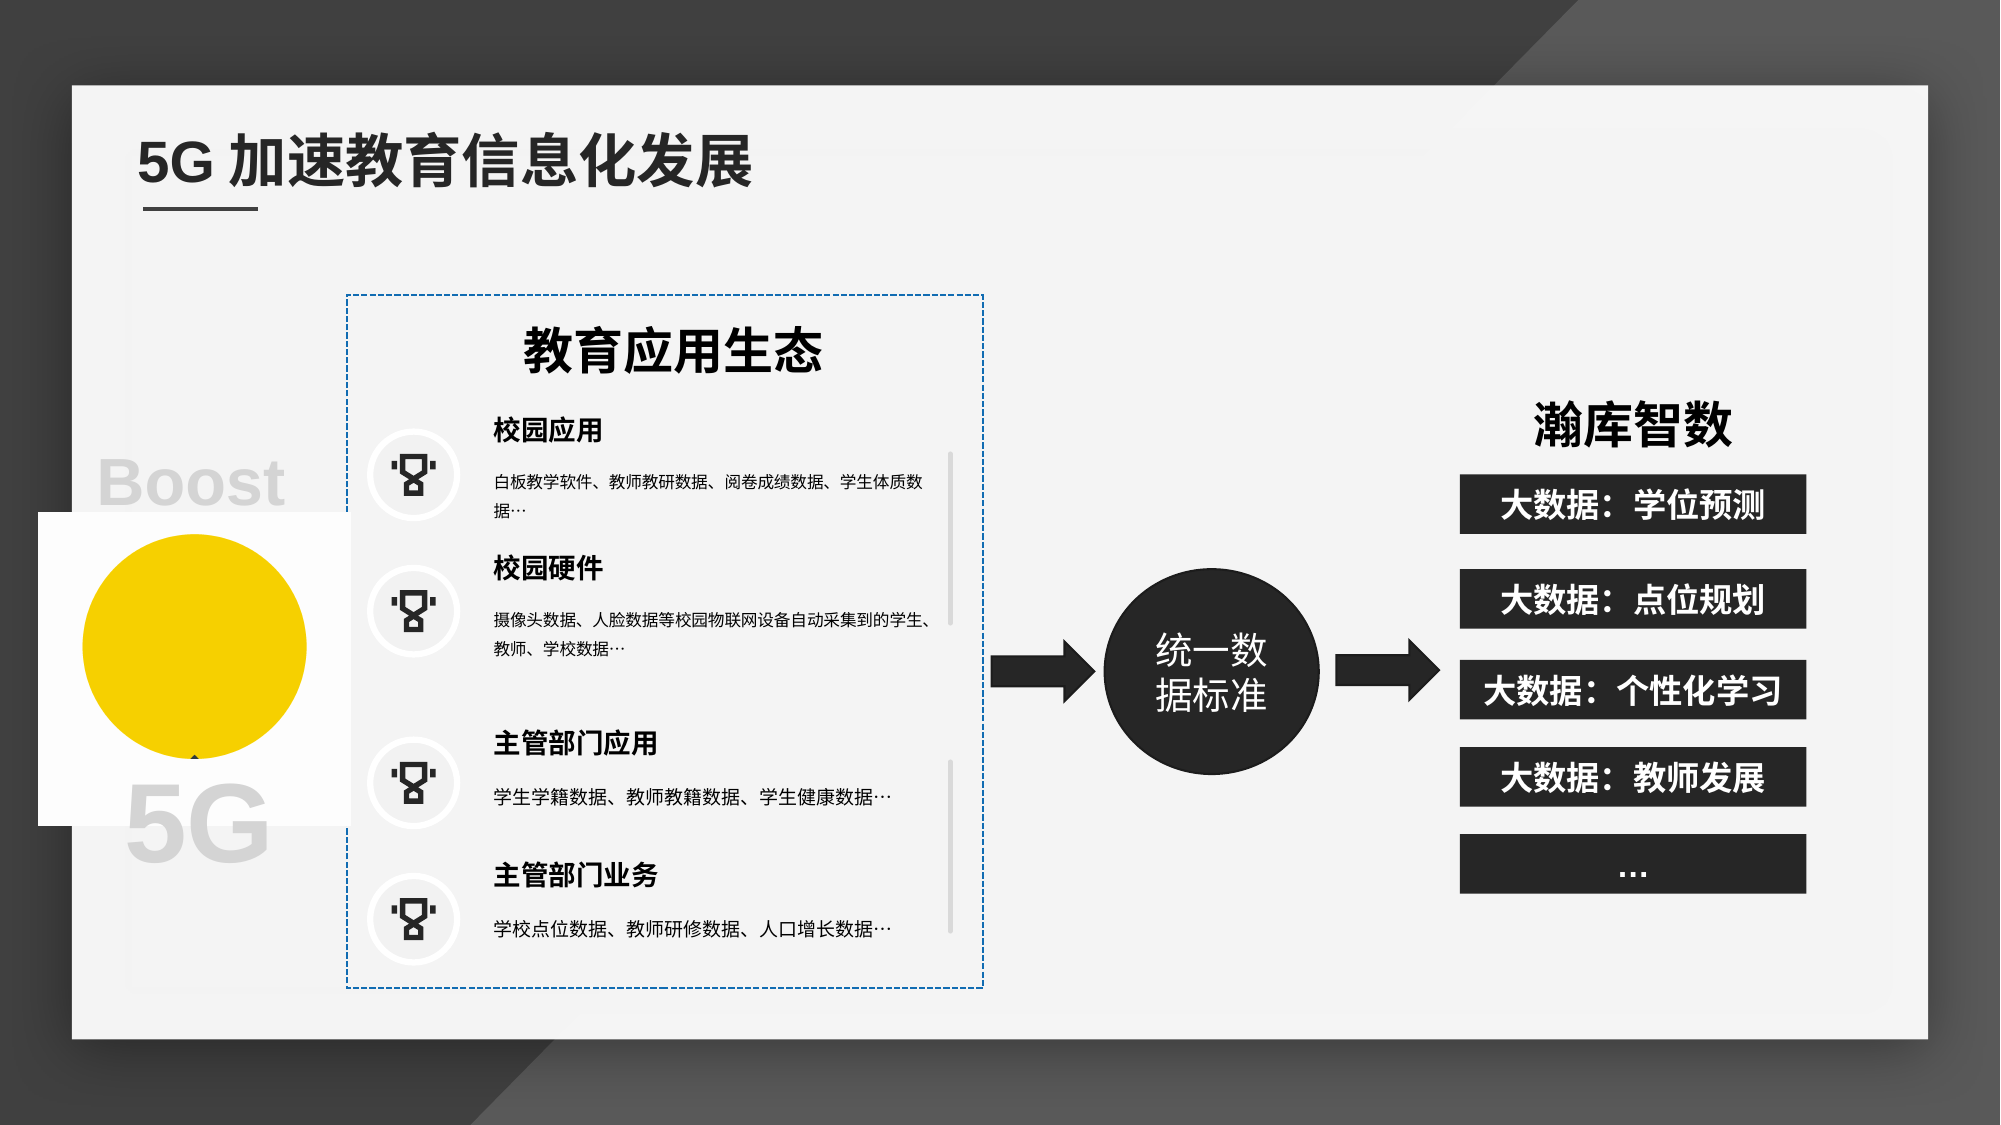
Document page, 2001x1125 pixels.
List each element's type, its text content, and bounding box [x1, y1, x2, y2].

picture [38, 512, 351, 826]
text_box Boost [81, 431, 301, 512]
text_box 5G [109, 826, 290, 893]
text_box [346, 295, 1807, 988]
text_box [125, 116, 765, 209]
